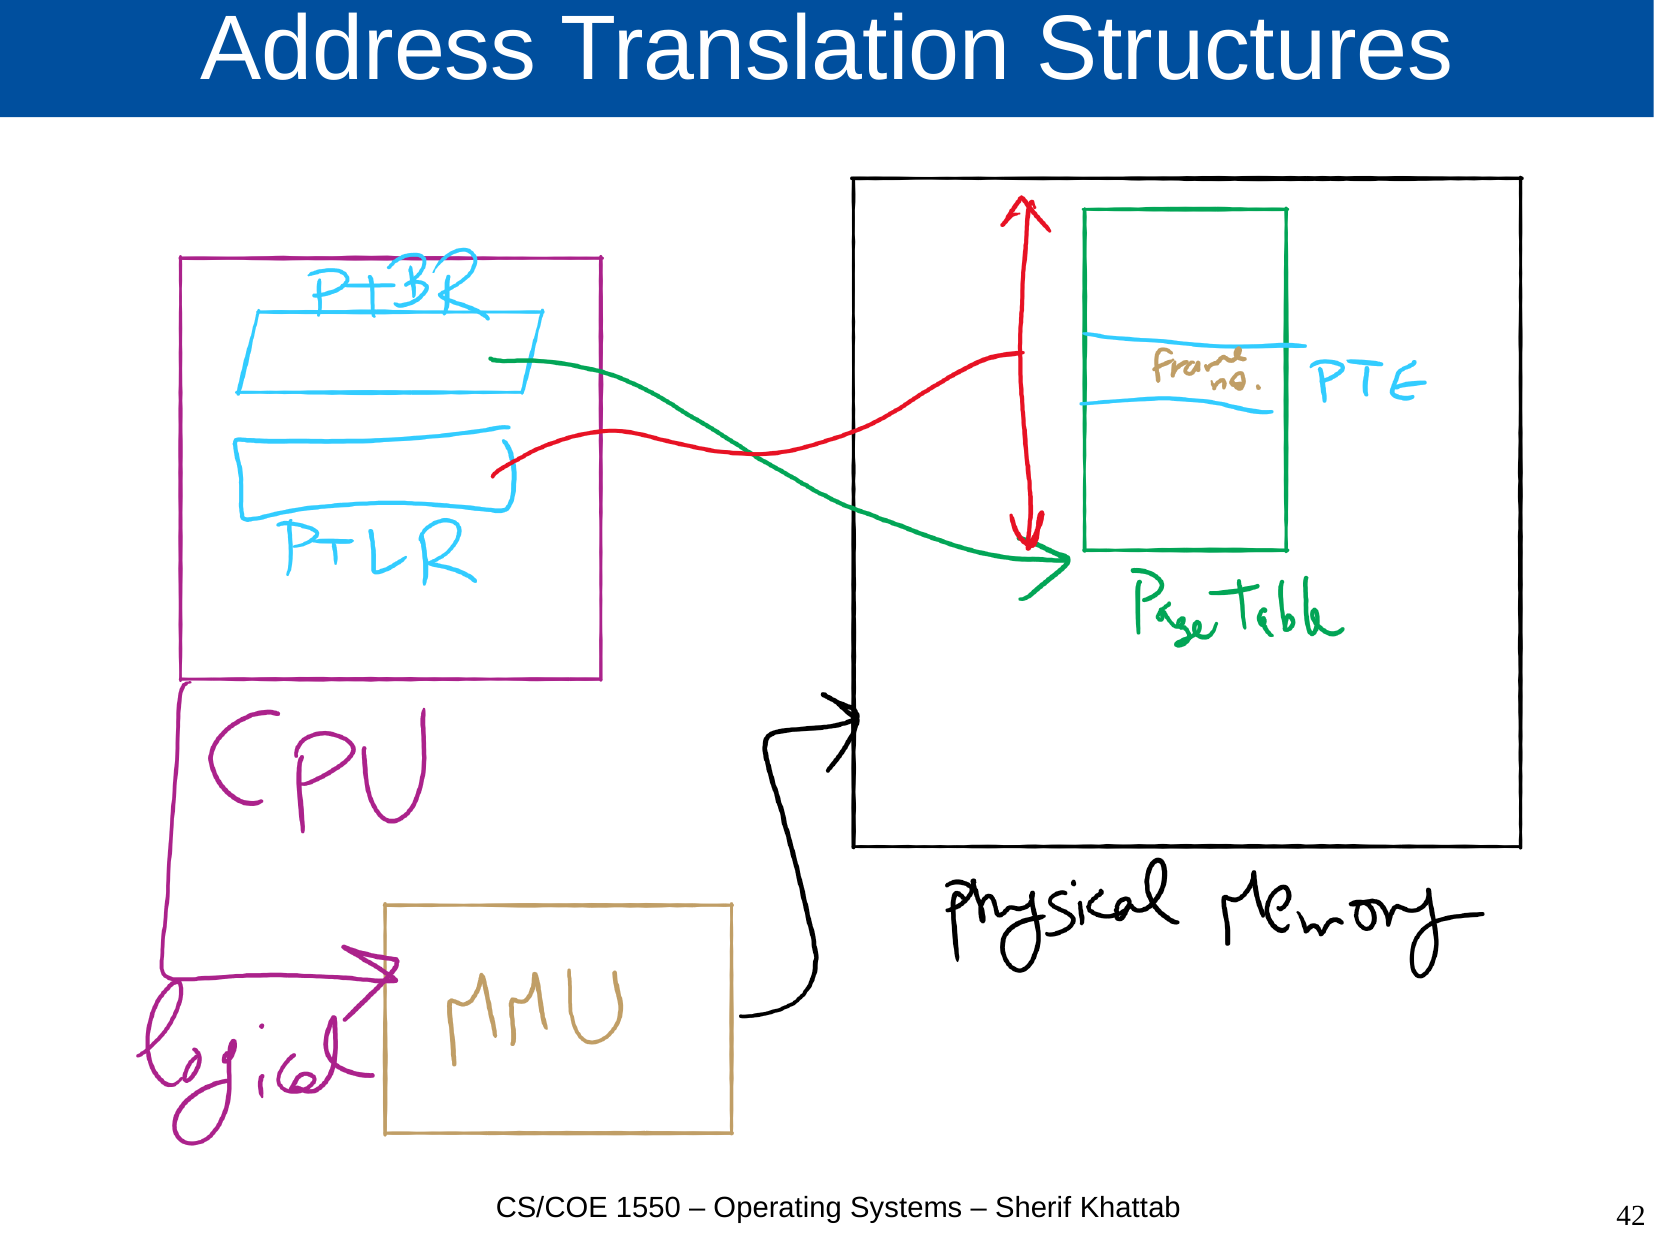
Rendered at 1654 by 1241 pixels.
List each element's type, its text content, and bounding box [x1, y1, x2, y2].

title Address Translation Structures [0, 0, 1654, 118]
slide_number 42 [1265, 1198, 1647, 1241]
footer CS/COE 1550 – Operating Systems – Sherif Khattab [460, 1190, 1217, 1241]
picture [123, 159, 1620, 1158]
